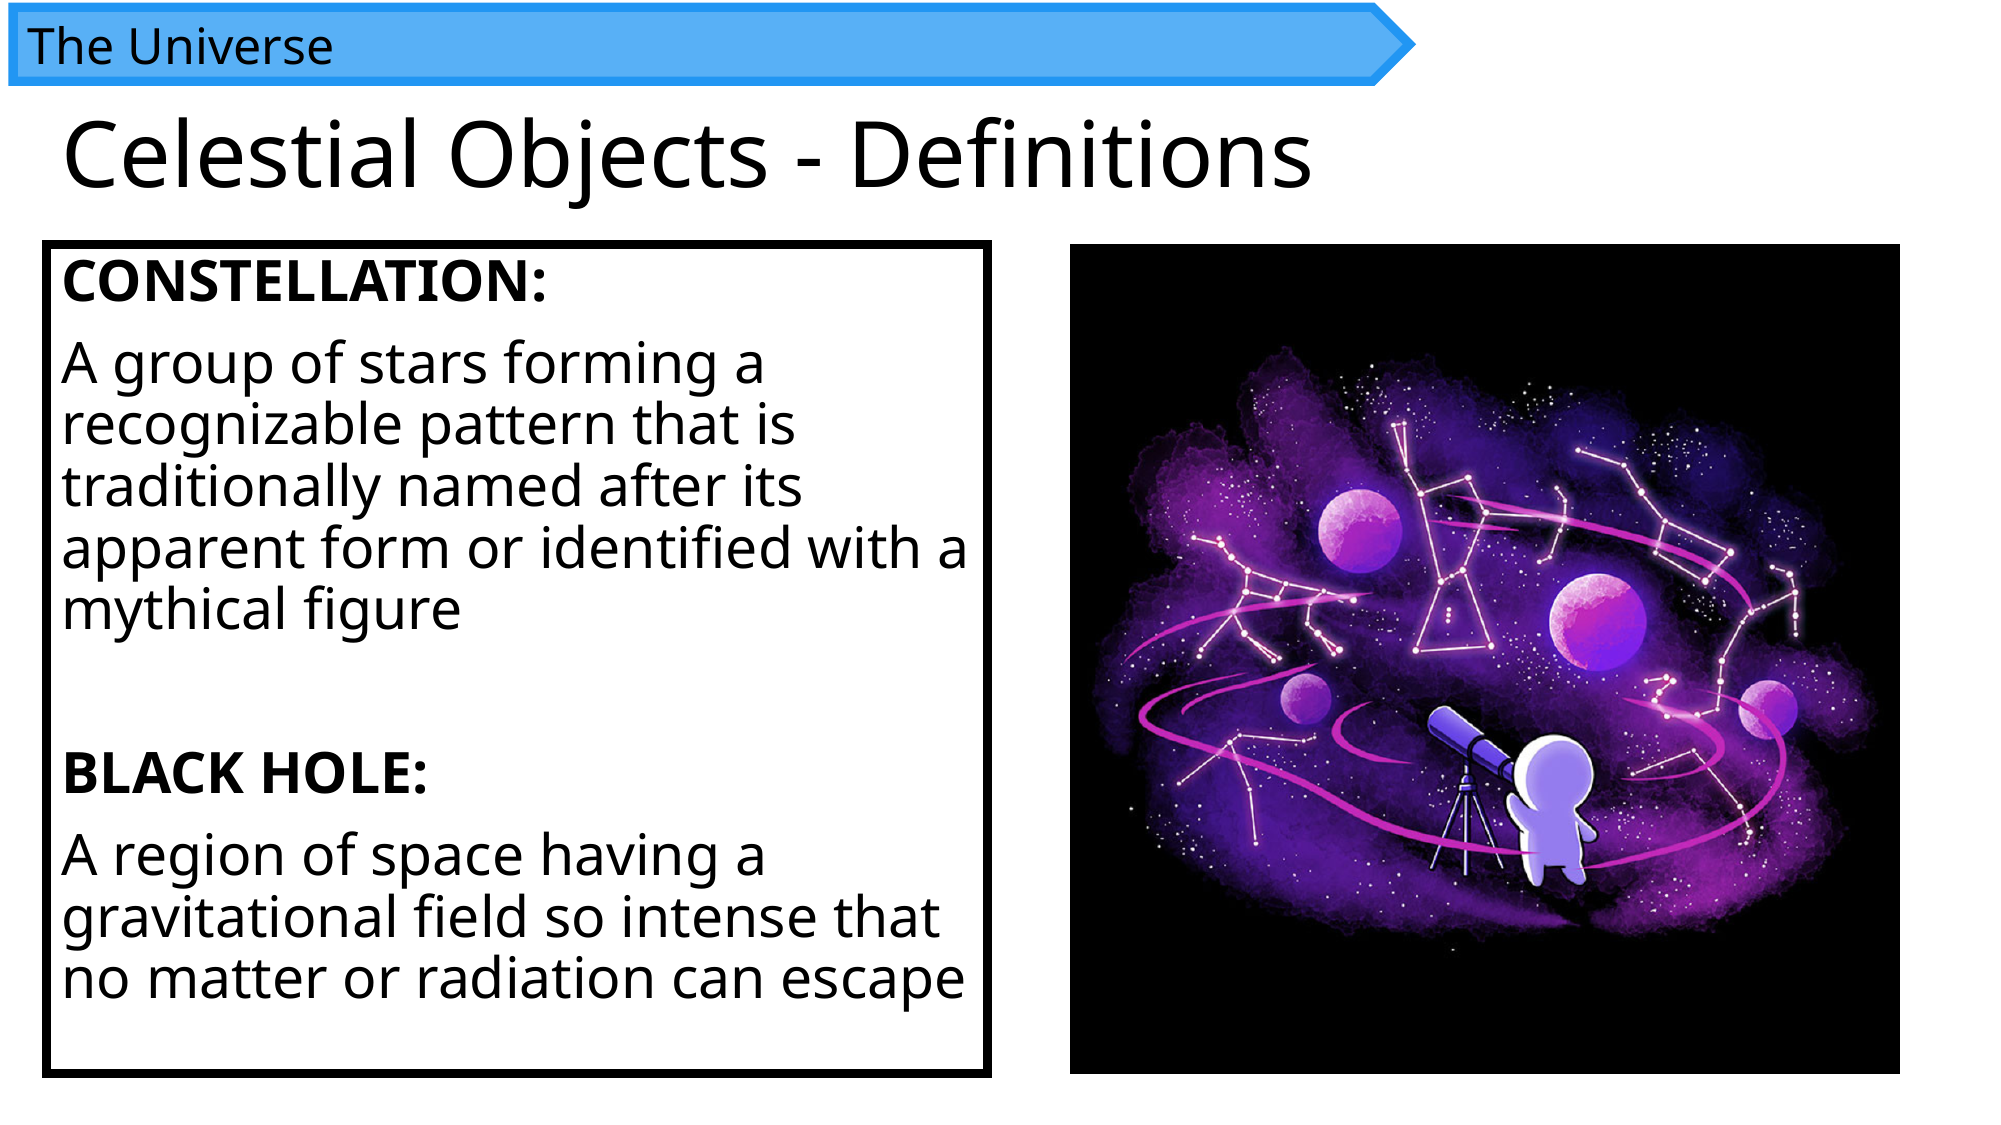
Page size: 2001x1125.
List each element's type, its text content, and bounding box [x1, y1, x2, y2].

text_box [13, 7, 1410, 82]
text_box [46, 244, 988, 1075]
title Celestial Objects - Definitions [46, 92, 1954, 223]
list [1070, 244, 1900, 1074]
list CONSTELLATION: A group of stars forming a recognizable pattern that is traditionally named after its apparent form or identified with a mythical figure BLACK HOLE: A region of space having a gravitational field so intense that no matter or radiation can escape [46, 1075, 988, 1086]
